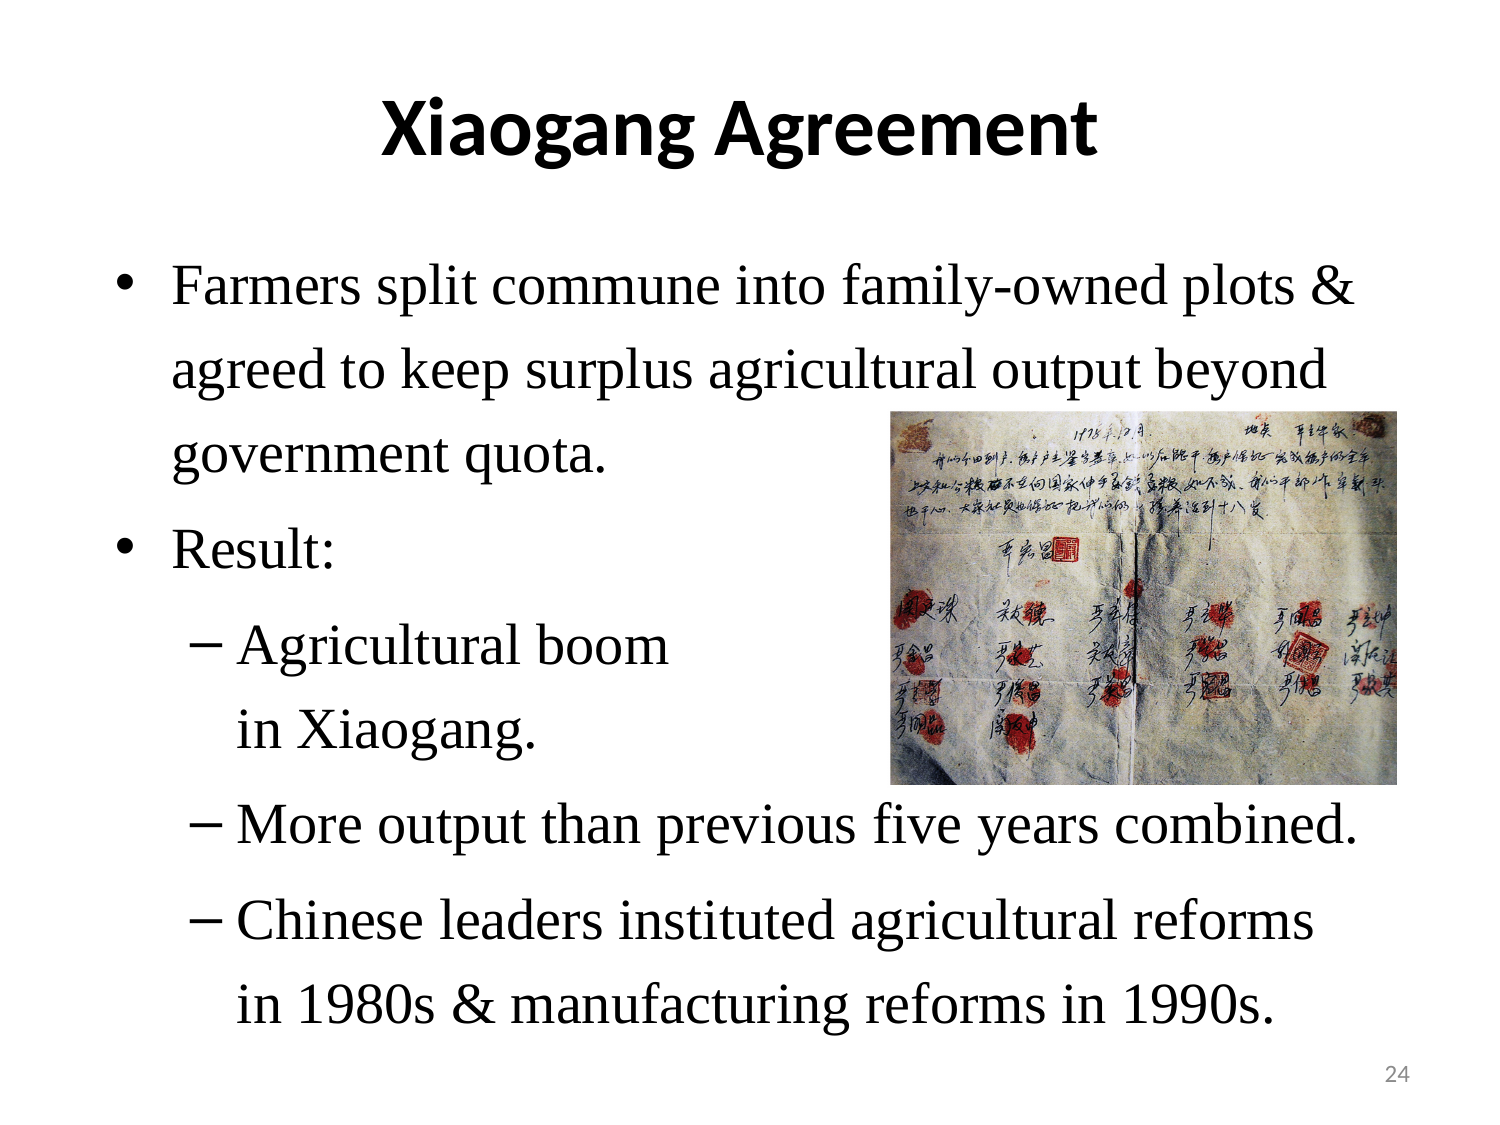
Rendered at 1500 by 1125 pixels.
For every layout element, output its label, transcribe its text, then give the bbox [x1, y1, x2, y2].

title Xiaogang Agreement [75, 45, 1425, 200]
list Farmers split commune into family-owned plots & agreed to keep surplus agricultural output beyond government quota. Result: Agricultural boom in Xiaogang. More output than previous five years combined. Chinese leaders instituted agricultural reforms in 1980s & manufacturing reforms in 1990s. [99, 224, 1388, 879]
picture [887, 408, 1401, 788]
slide_number 24 [1074, 1042, 1425, 1103]
